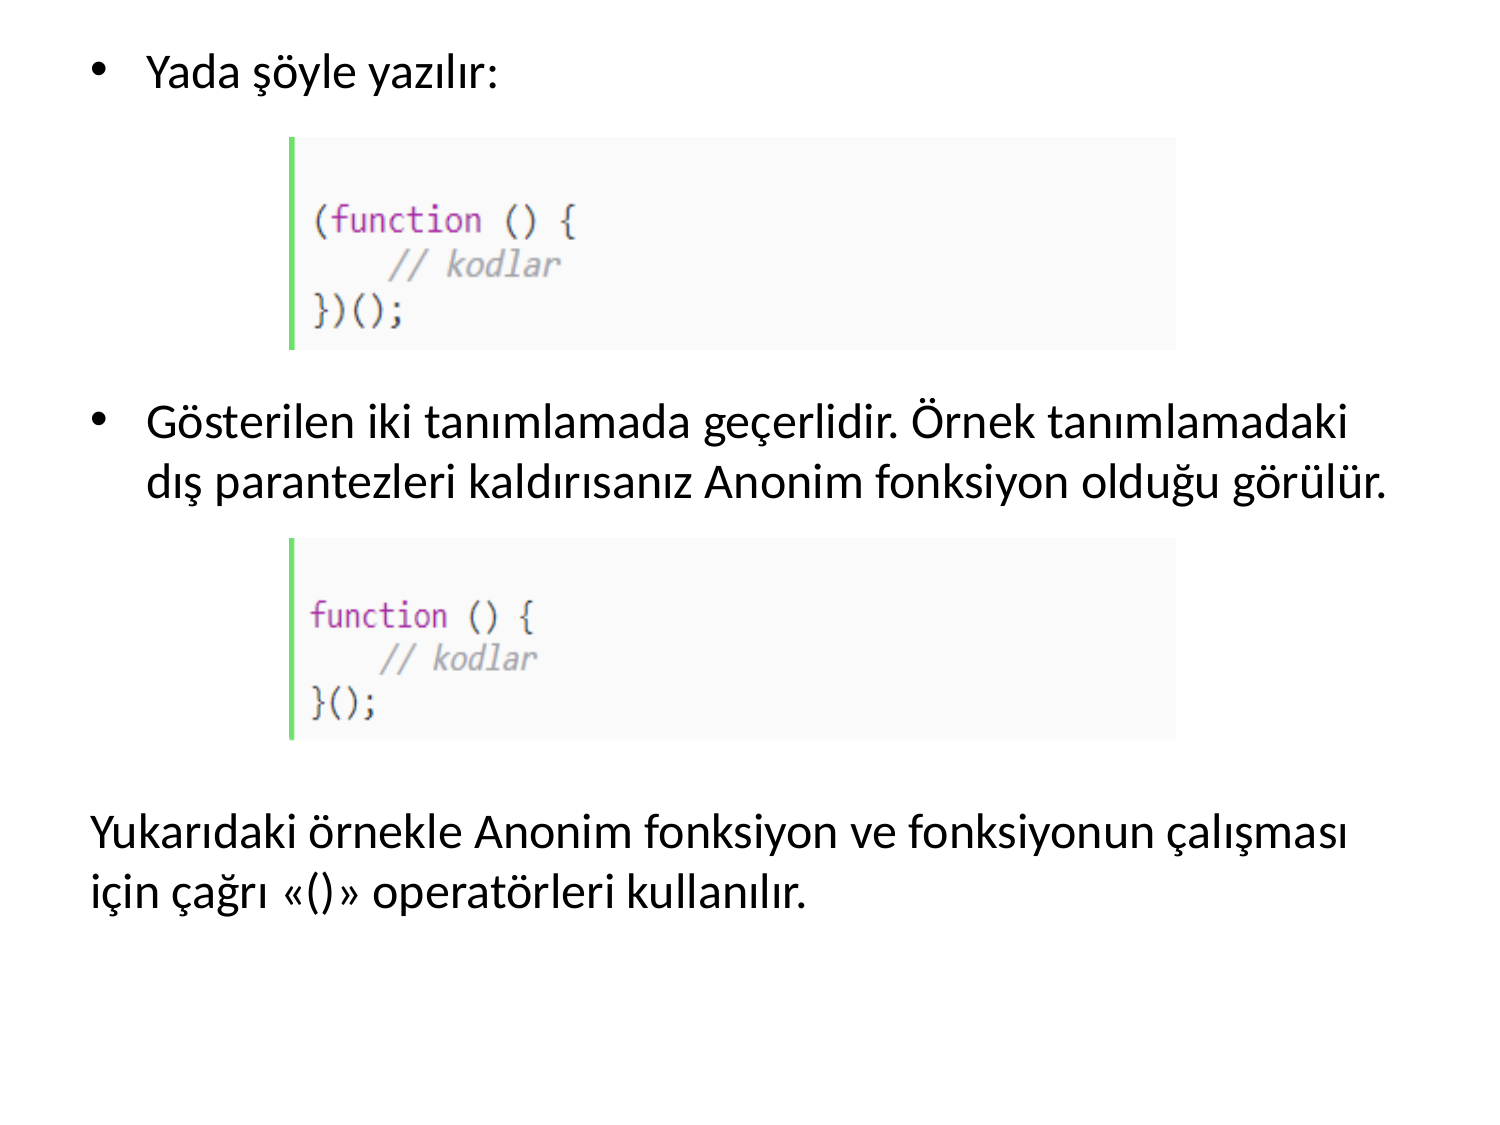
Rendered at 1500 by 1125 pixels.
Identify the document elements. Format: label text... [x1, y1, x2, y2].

list Yada şöyle yazılır: Gösterilen iki tanımlamada geçerlidir. Örnek tanımlamadaki dış parantezleri kaldırısanız Anonim fonksiyon olduğu görülür. Yukarıdaki örnekle Anonim fonksiyon ve fonksiyonun çalışması için çağrı «()» operatörleri kullanılır. [75, 30, 1425, 1005]
picture [288, 538, 1176, 752]
picture [288, 136, 1176, 350]
